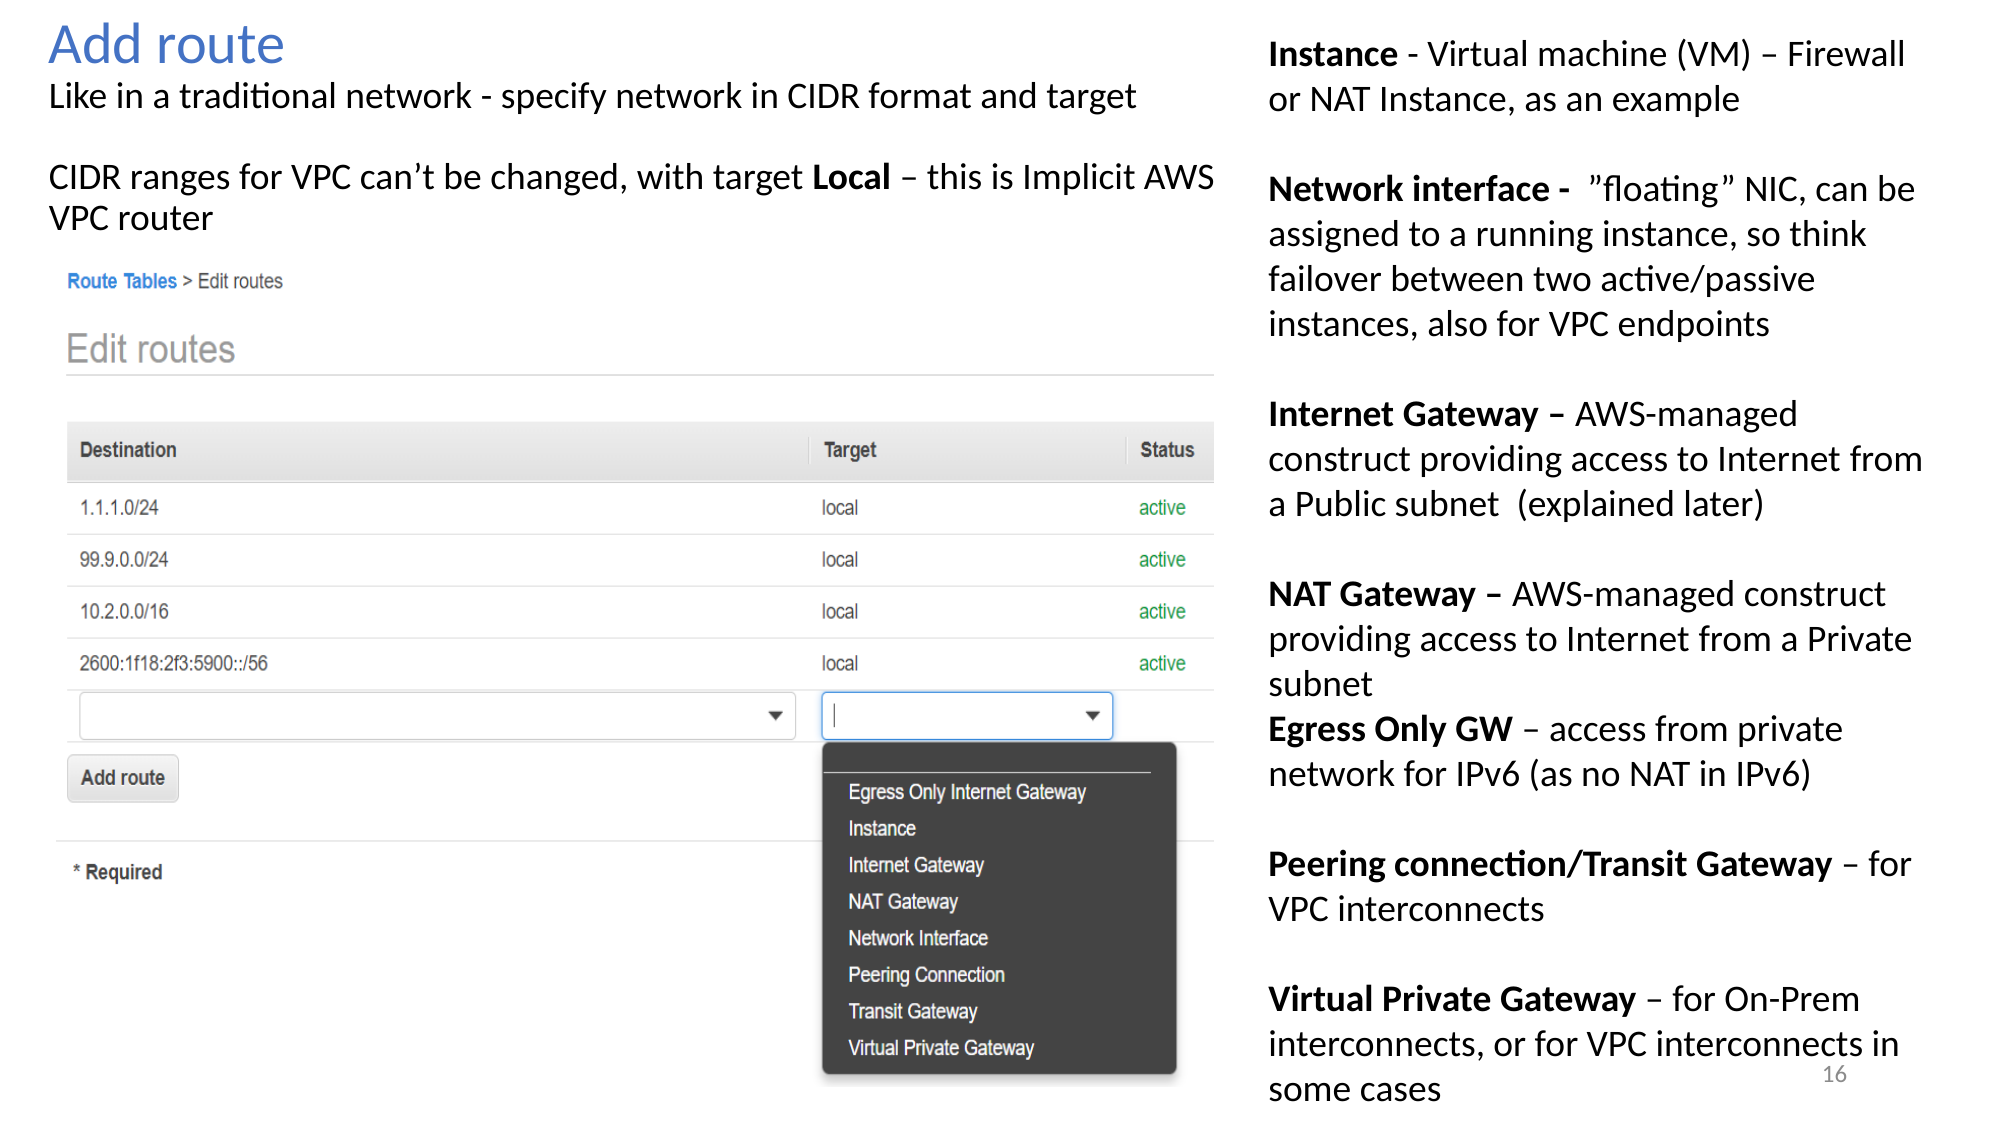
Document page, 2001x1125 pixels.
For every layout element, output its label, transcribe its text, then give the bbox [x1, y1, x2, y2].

title Add route Like in a traditional network - specify network in CIDR format and target CIDR ranges for VPC can’t be changed, with target Local – this is Implicit AWS VPC router [33, 66, 1253, 221]
picture [56, 266, 1214, 1087]
text_box Instance - Virtual machine (VM) – Firewall or NAT Instance, as an example Network interface - ”floating” NIC, can be assigned to a running instance, so think failover between two active/passive instances, also for VPC endpoints Internet Gateway – AWS-managed construct providing access to Internet from a Public subnet (explained later) NAT Gateway – AWS-managed construct providing access to Internet from a Private subnet Egress Only GW – access from private network for IPv6 (as no NAT in IPv6) Peering connection/Transit Gateway – for VPC interconnects Virtual Private Gateway – for On-Prem interconnects, or for VPC interconnects in some cases [1253, 21, 1958, 1125]
slide_number 16 [1412, 1042, 1863, 1103]
